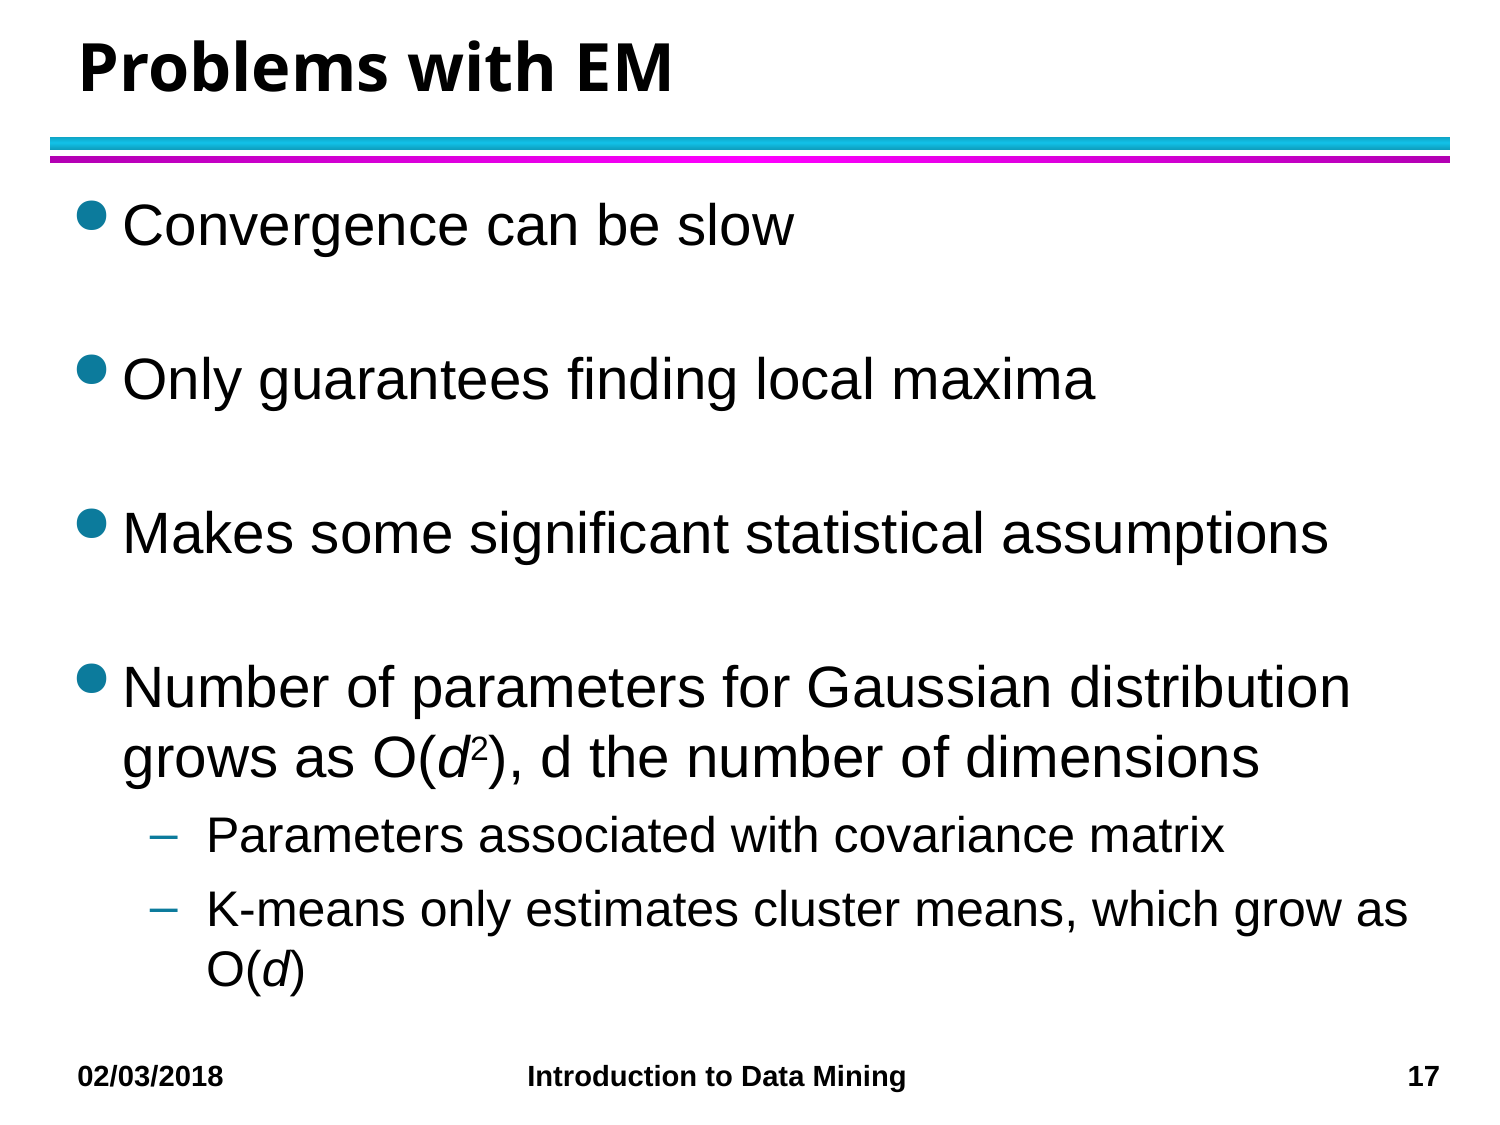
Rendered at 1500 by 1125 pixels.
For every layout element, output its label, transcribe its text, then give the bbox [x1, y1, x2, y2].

list Convergence can be slow Only guarantees finding local maxima Makes some significant statistical assumptions Number of parameters for Gaussian distribution grows as O(d2), d the number of dimensions Parameters associated with covariance matrix K-means only estimates cluster means, which grow as O(d) [60, 179, 1425, 1030]
title Problems with EM [62, 24, 1421, 113]
